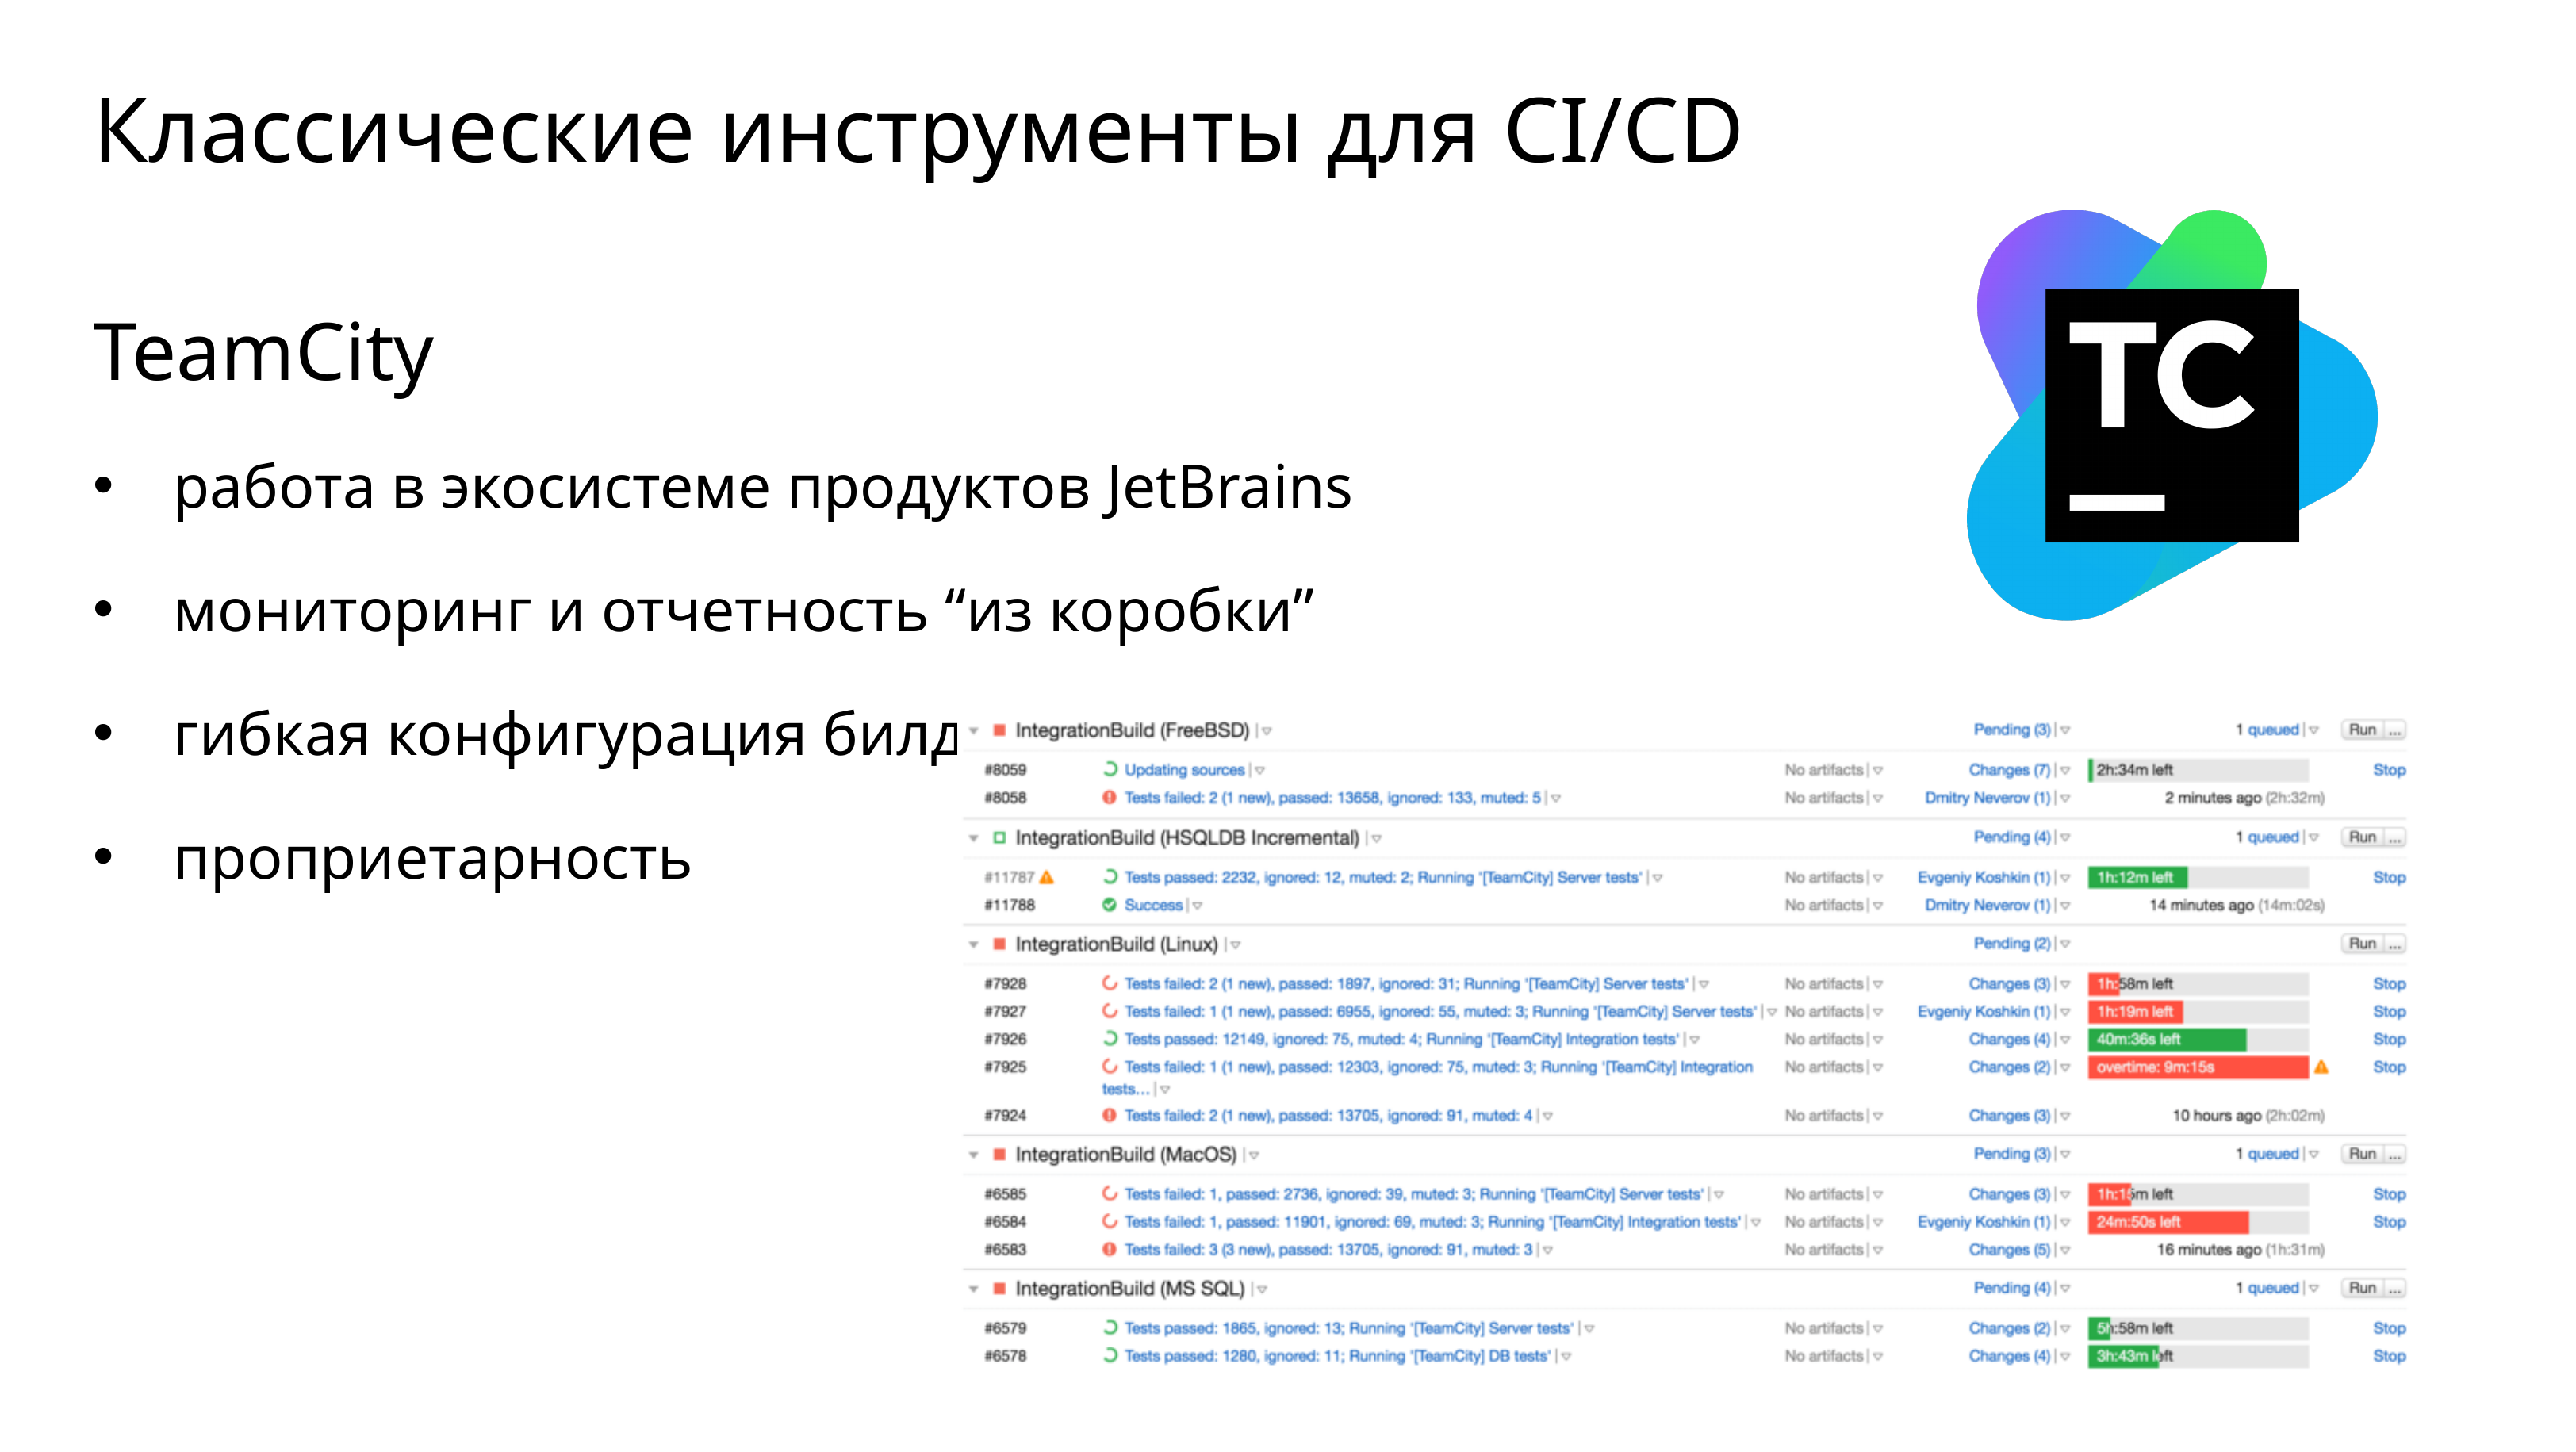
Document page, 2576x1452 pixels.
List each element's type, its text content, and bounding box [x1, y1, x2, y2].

slide_number [2377, 1342, 2517, 1398]
picture [957, 715, 2417, 1370]
text_box TeamCity работа в экосистеме продуктов JetBrains мониторинг и отчетность “из коробки” гибкая конфигурация билдов проприетарность [93, 283, 1389, 891]
text_box Классические инструменты для CI/CD [93, 73, 2146, 181]
picture [1966, 210, 2378, 622]
